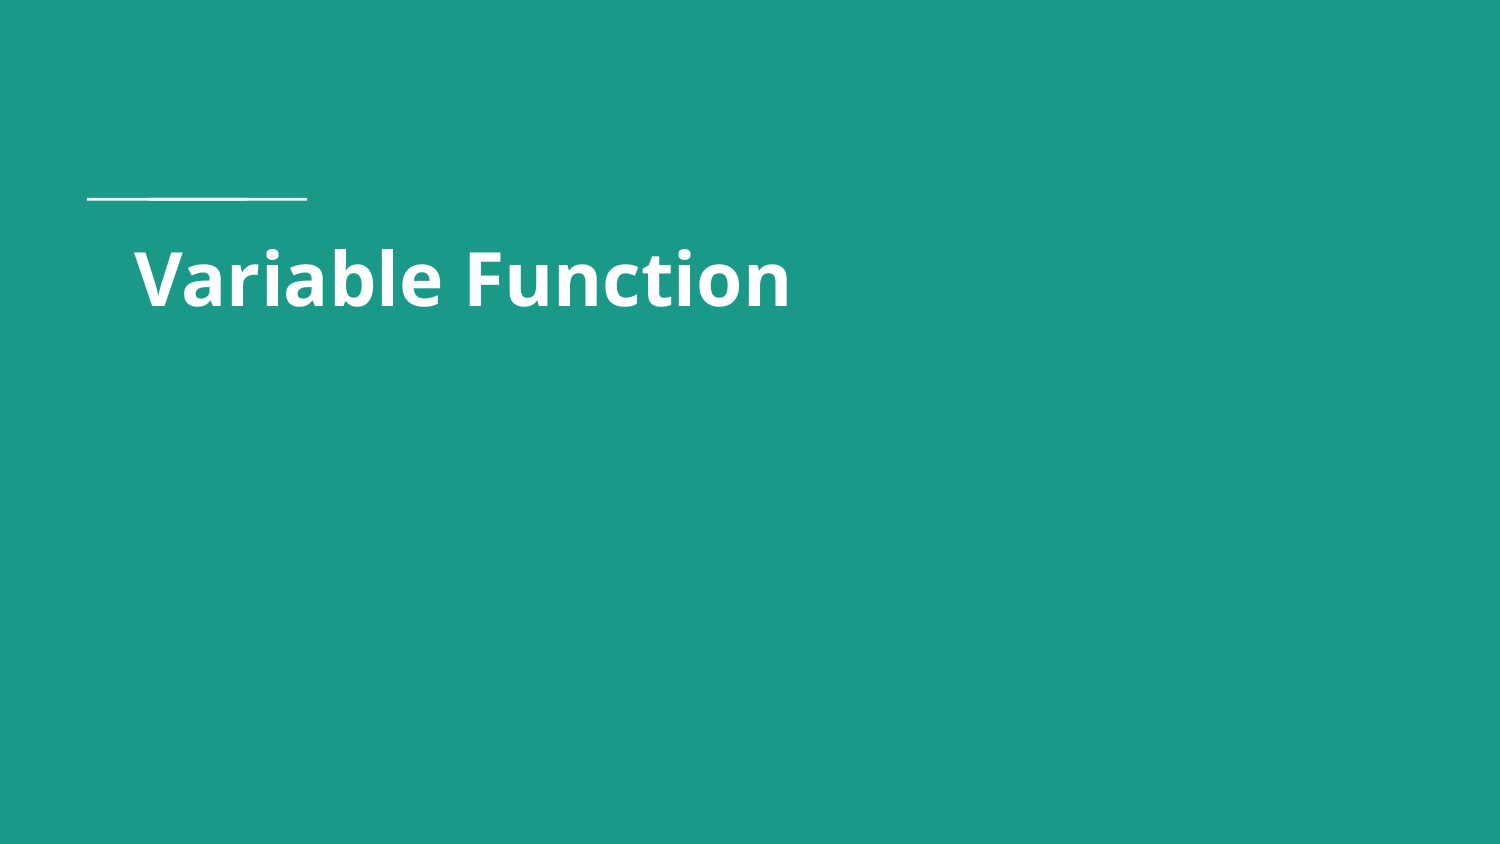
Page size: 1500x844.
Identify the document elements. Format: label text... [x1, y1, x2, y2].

title Variable Function [119, 216, 1381, 466]
